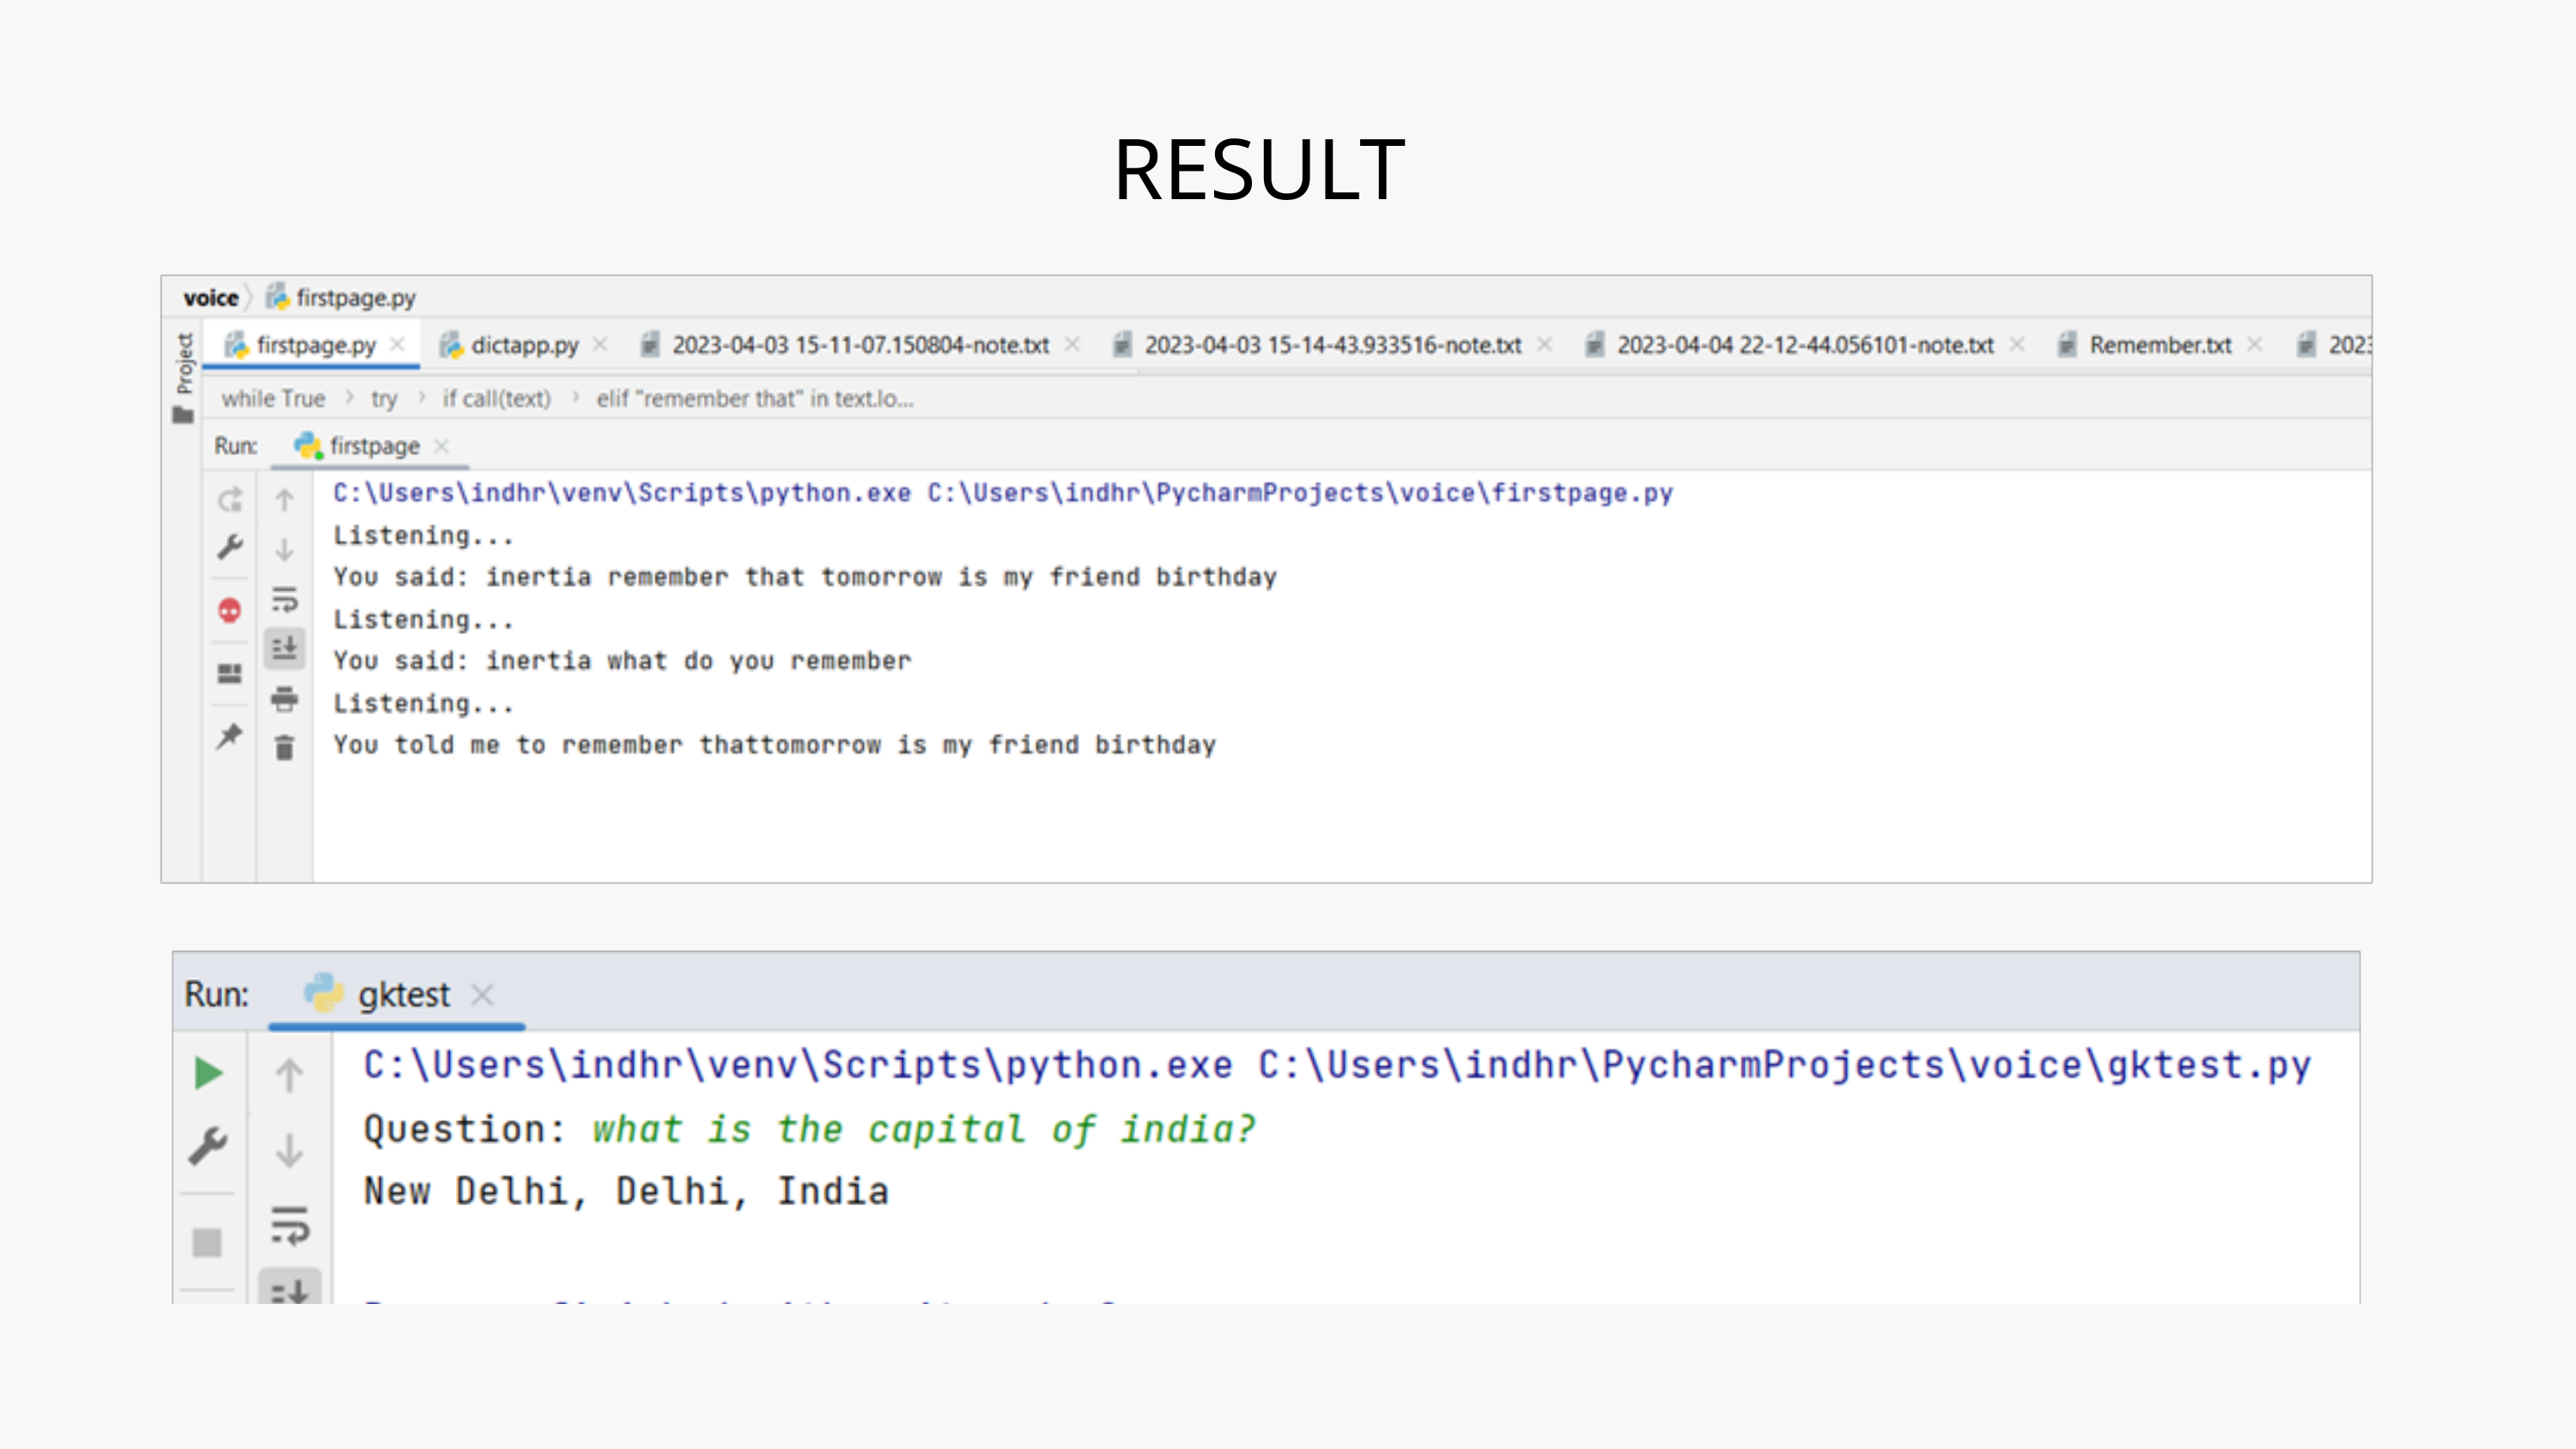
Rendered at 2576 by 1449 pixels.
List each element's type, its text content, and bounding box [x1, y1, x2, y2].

text_box RESULT [1111, 99, 1465, 217]
picture [156, 271, 2378, 888]
picture [169, 948, 2366, 1304]
